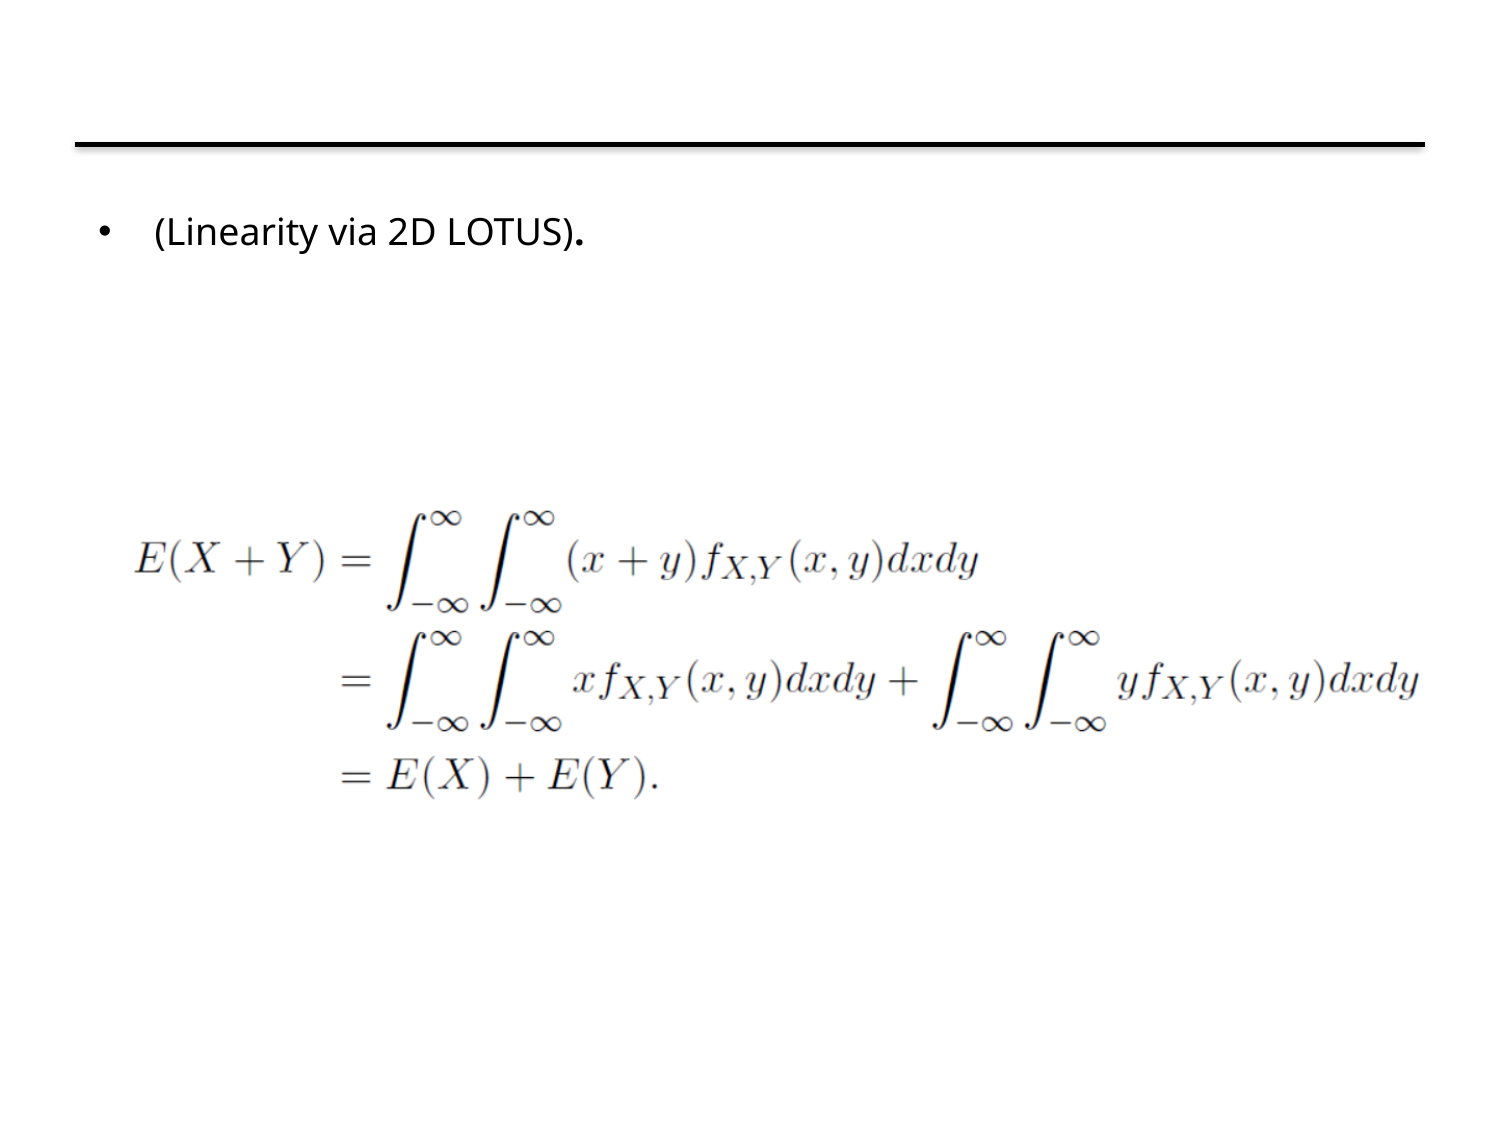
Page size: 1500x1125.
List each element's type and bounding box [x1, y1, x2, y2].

picture [133, 508, 1421, 801]
